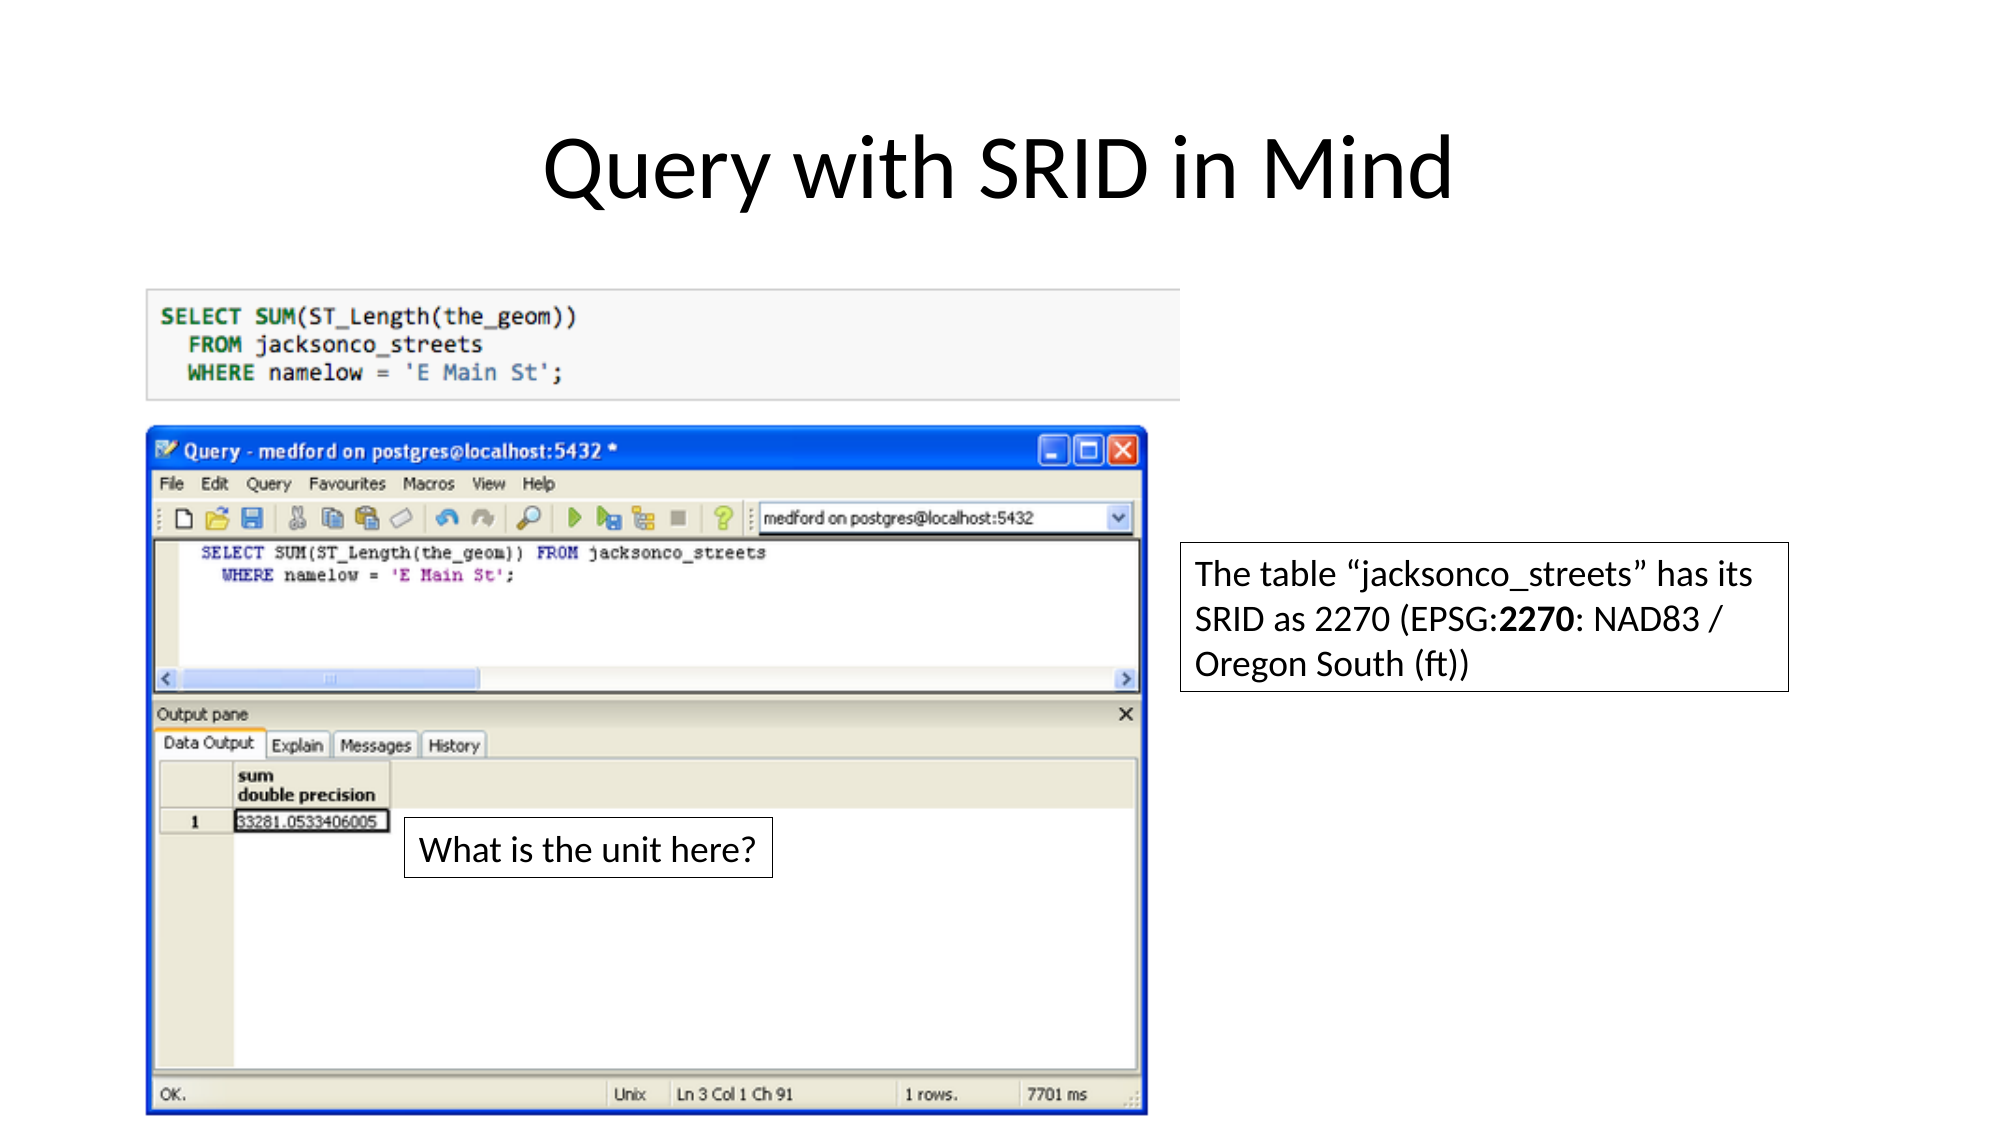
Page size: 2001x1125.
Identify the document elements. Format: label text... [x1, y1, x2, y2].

picture [137, 276, 1180, 1125]
title Query with SRID in Mind [137, 59, 1863, 278]
text_box The table “jacksonco_streets” has its SRID as 2270 (EPSG:2270: NAD83 / Oregon South (ft)) [1180, 542, 1789, 692]
